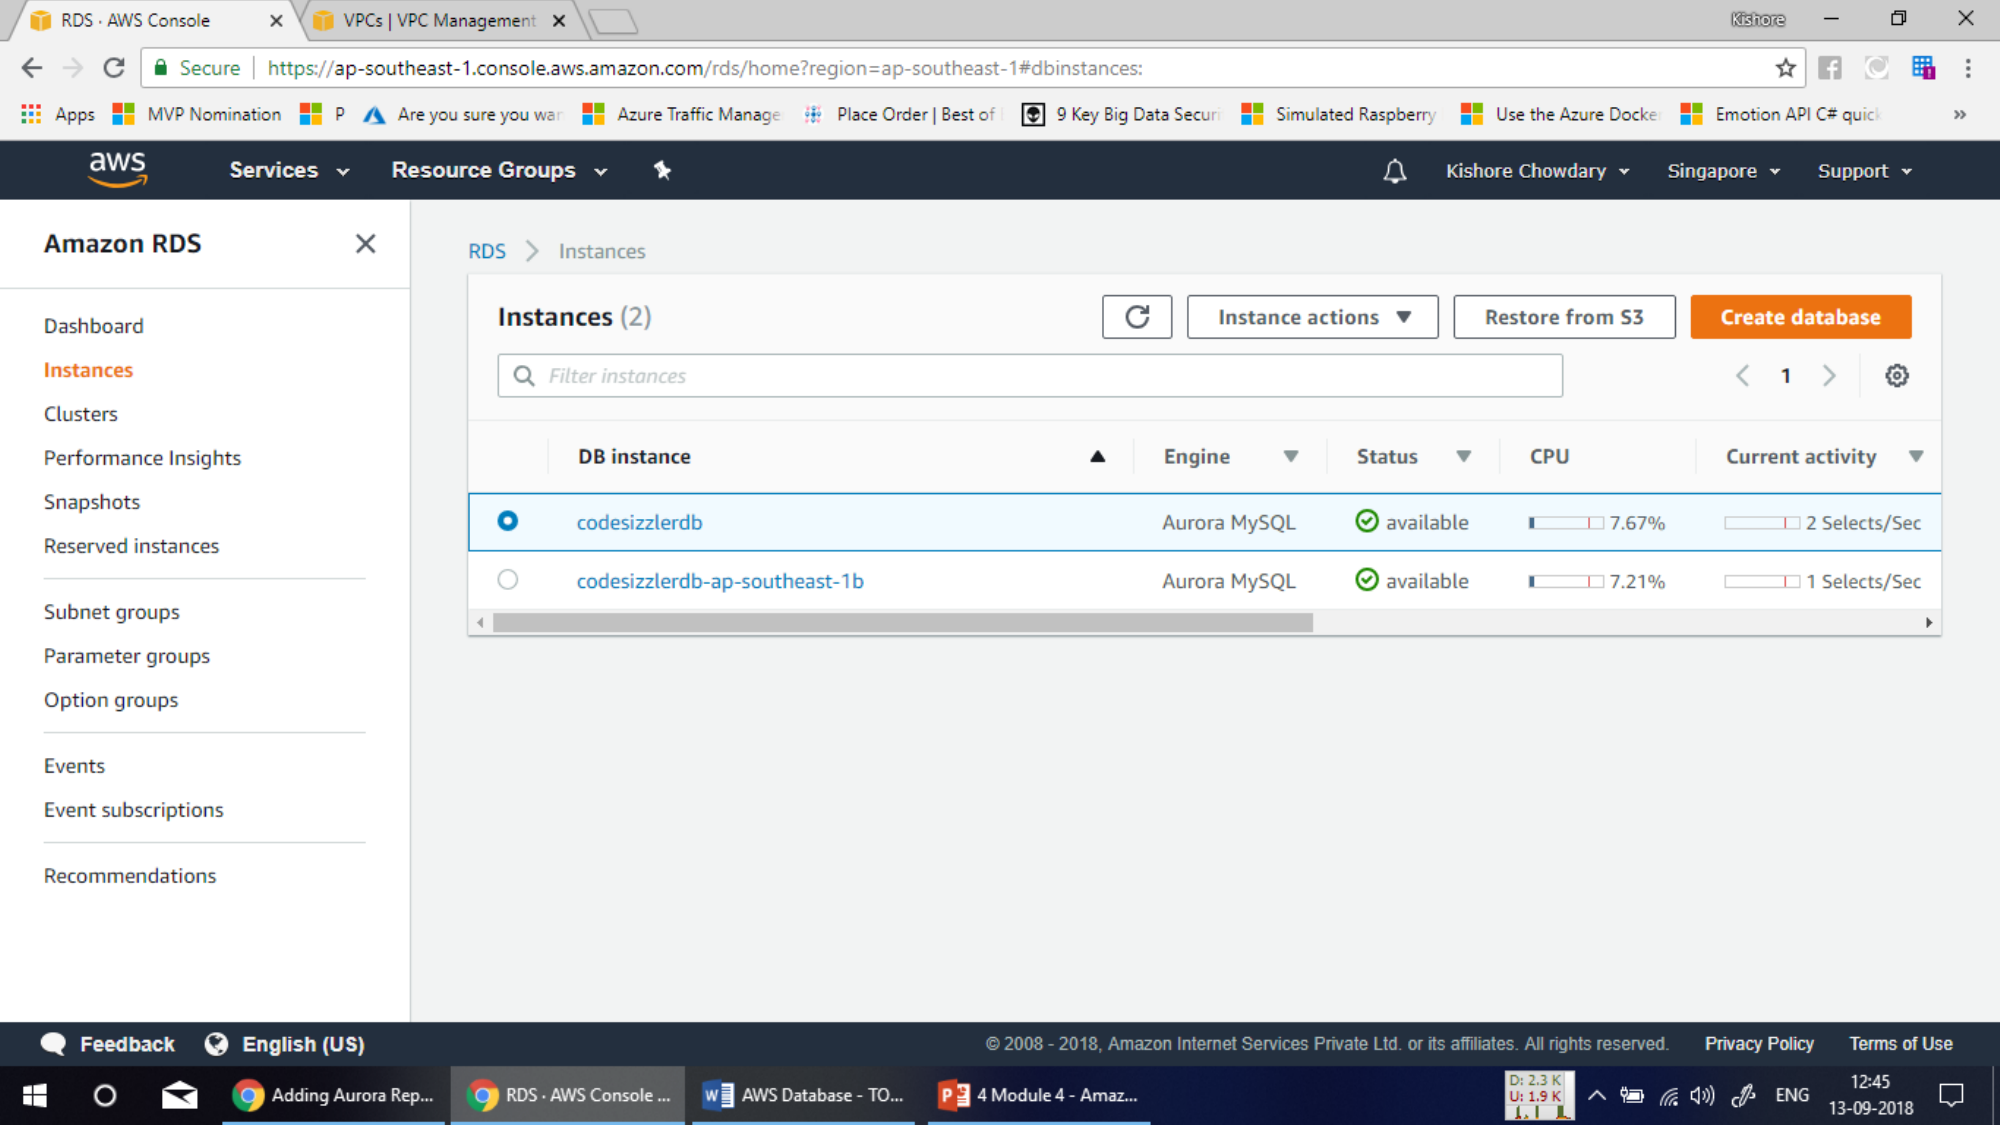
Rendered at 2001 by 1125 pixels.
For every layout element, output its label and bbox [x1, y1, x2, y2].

list [0, 0, 2000, 1125]
